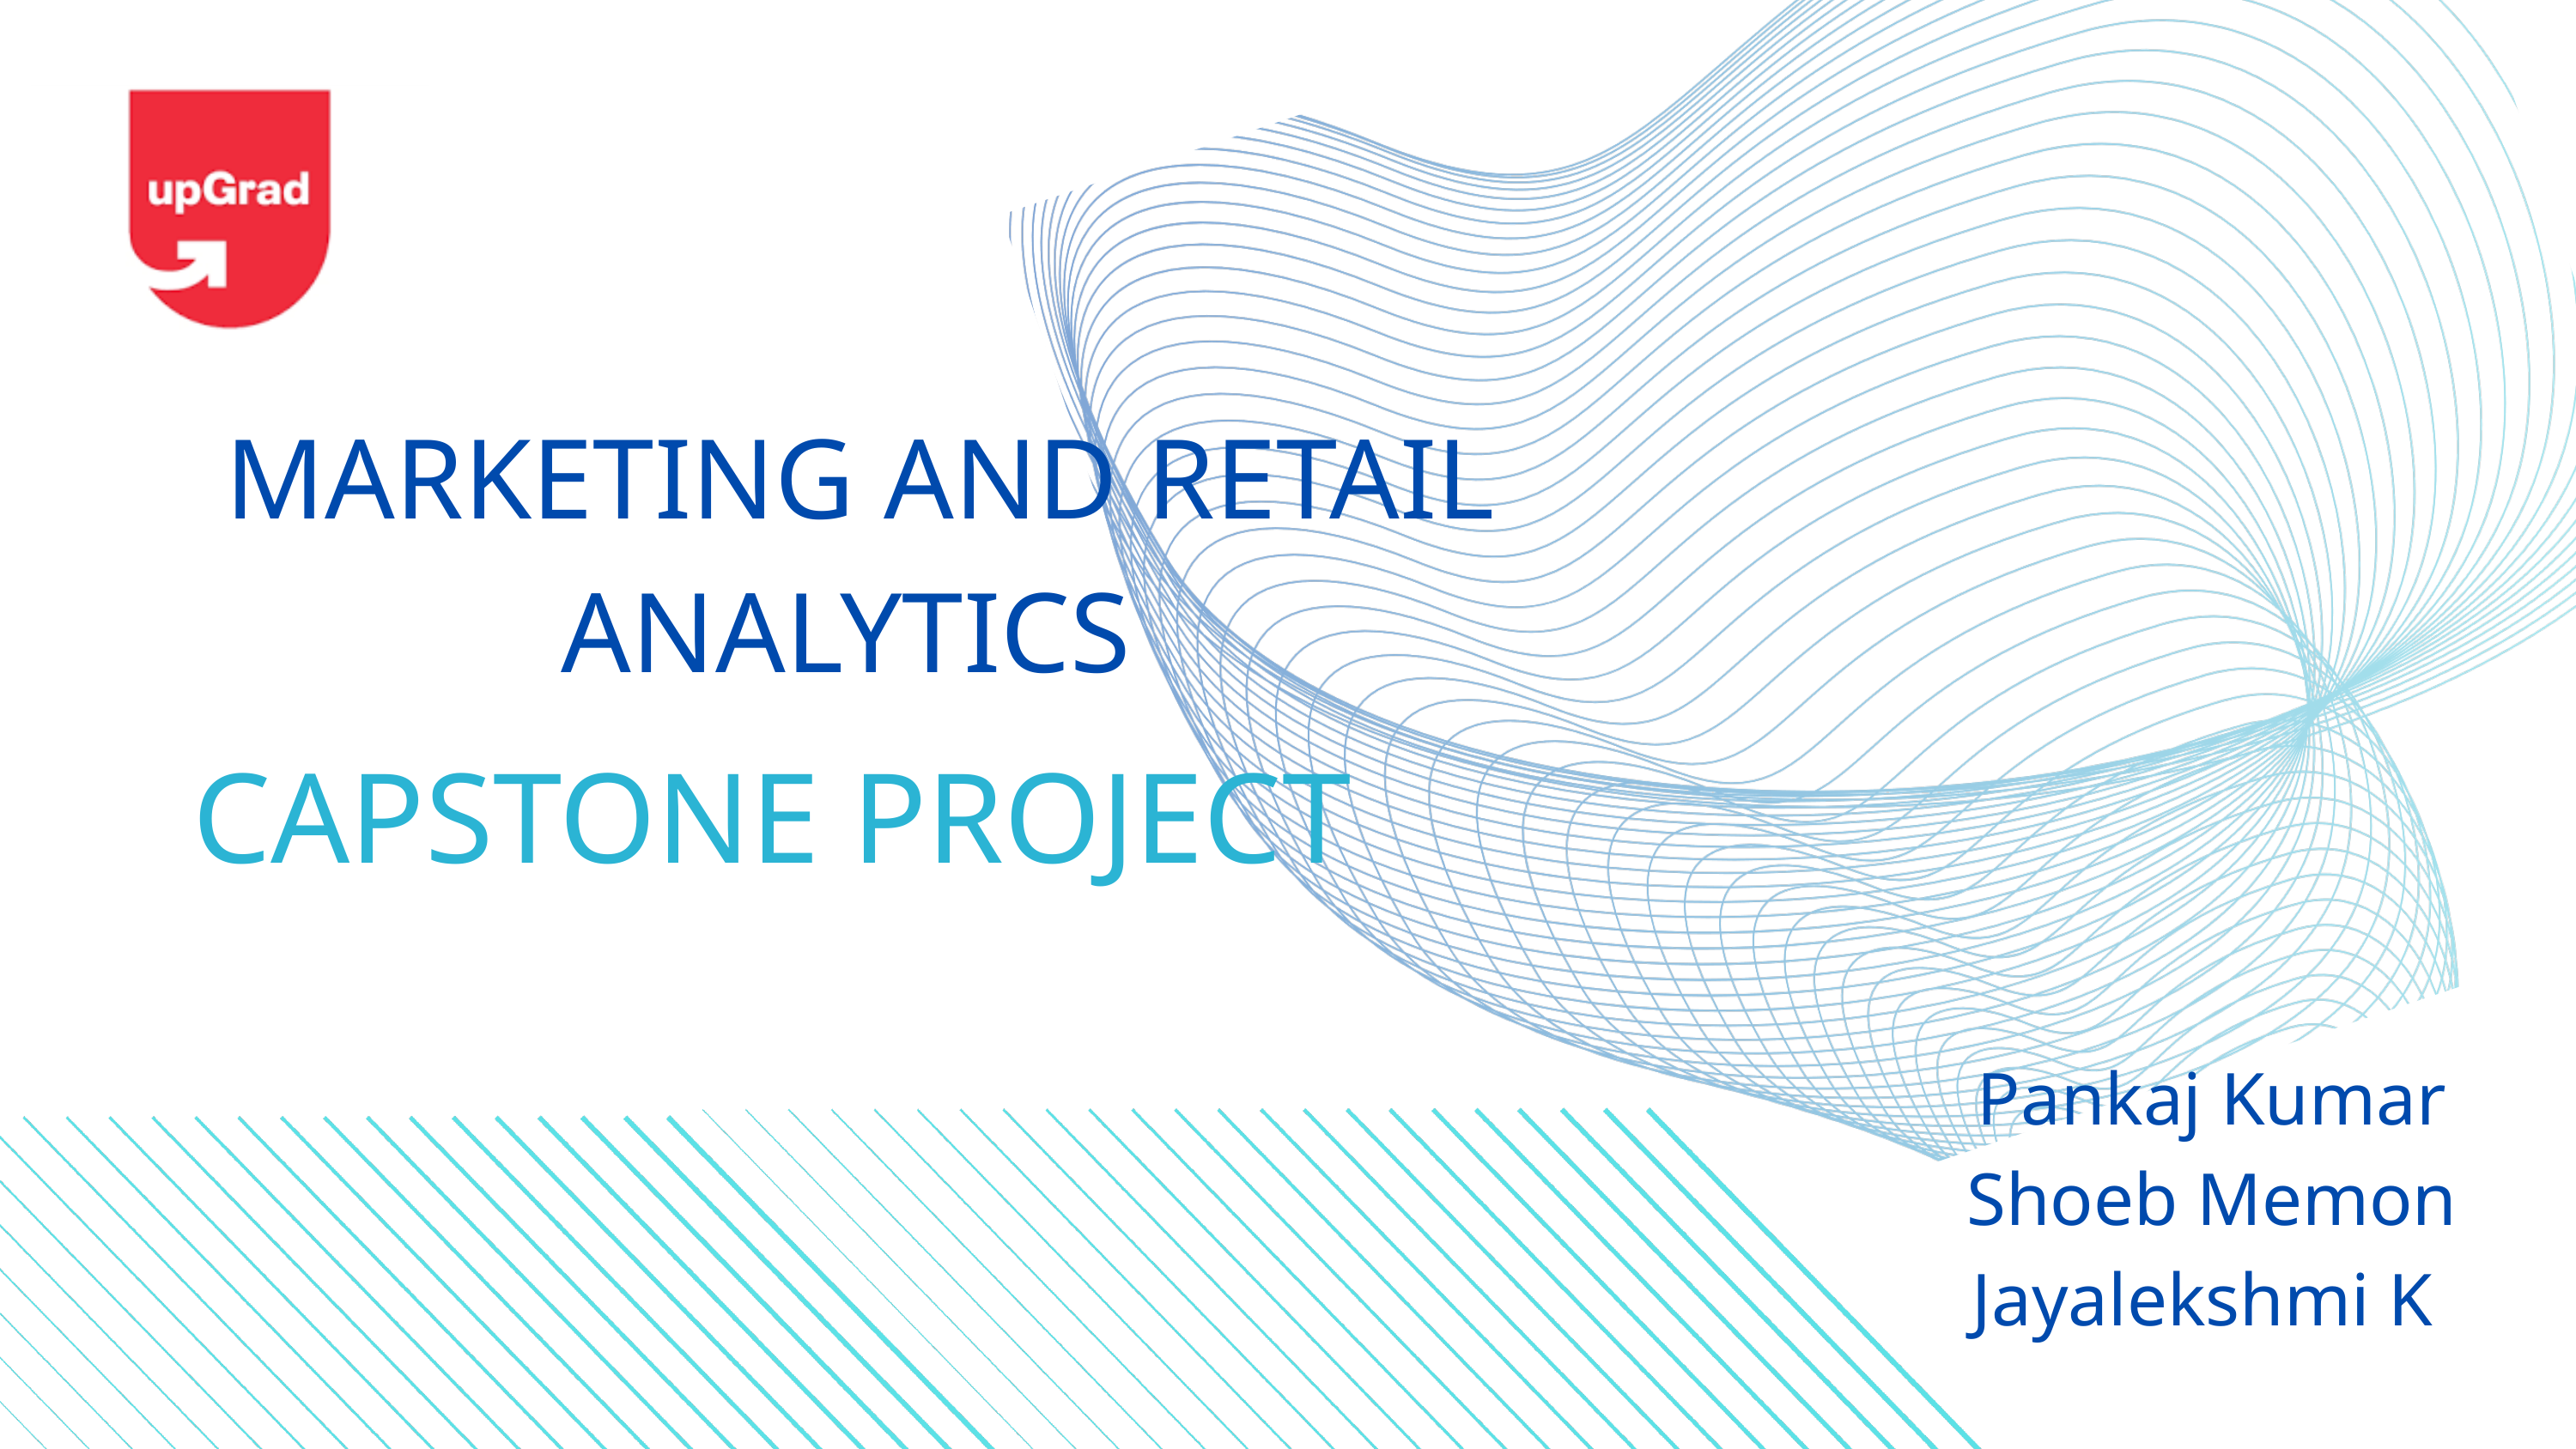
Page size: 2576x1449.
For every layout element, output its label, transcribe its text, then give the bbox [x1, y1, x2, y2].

text_box Pankaj Kumar Shoeb Memon Jayalekshmi K [1806, 1038, 2576, 1341]
text_box [702, 1107, 2073, 1449]
text_box CAPSTONE PROJECT [192, 764, 1528, 888]
text_box [0, 1115, 702, 1449]
text_box [1001, 0, 2576, 1107]
text_box MARKETING AND RETAIL ANALYTICS [144, 386, 1577, 695]
text_box [31, 84, 429, 350]
